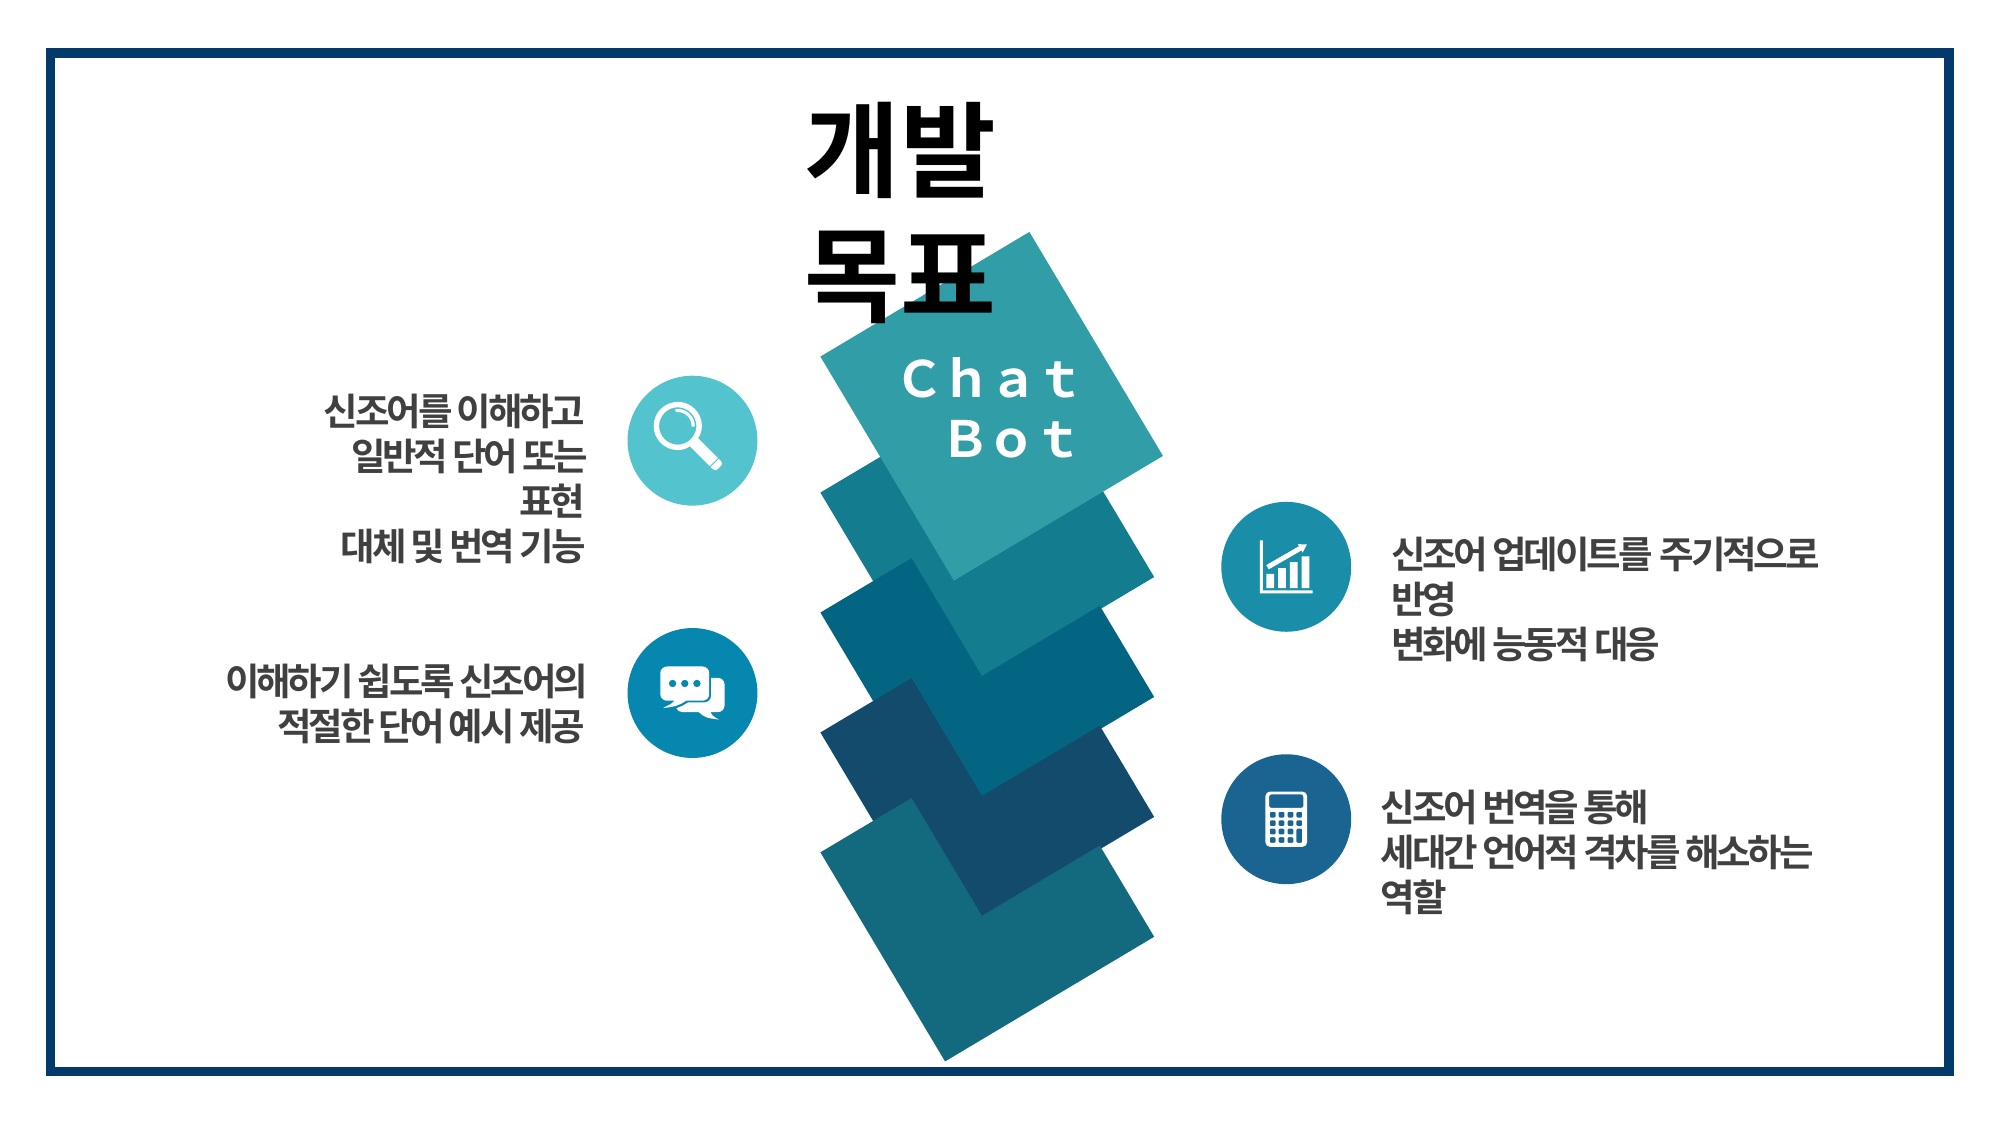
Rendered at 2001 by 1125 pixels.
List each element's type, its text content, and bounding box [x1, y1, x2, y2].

text_box [50, 52, 1950, 1073]
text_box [172, 275, 1865, 1017]
text_box 개발 목표 [789, 77, 1211, 275]
